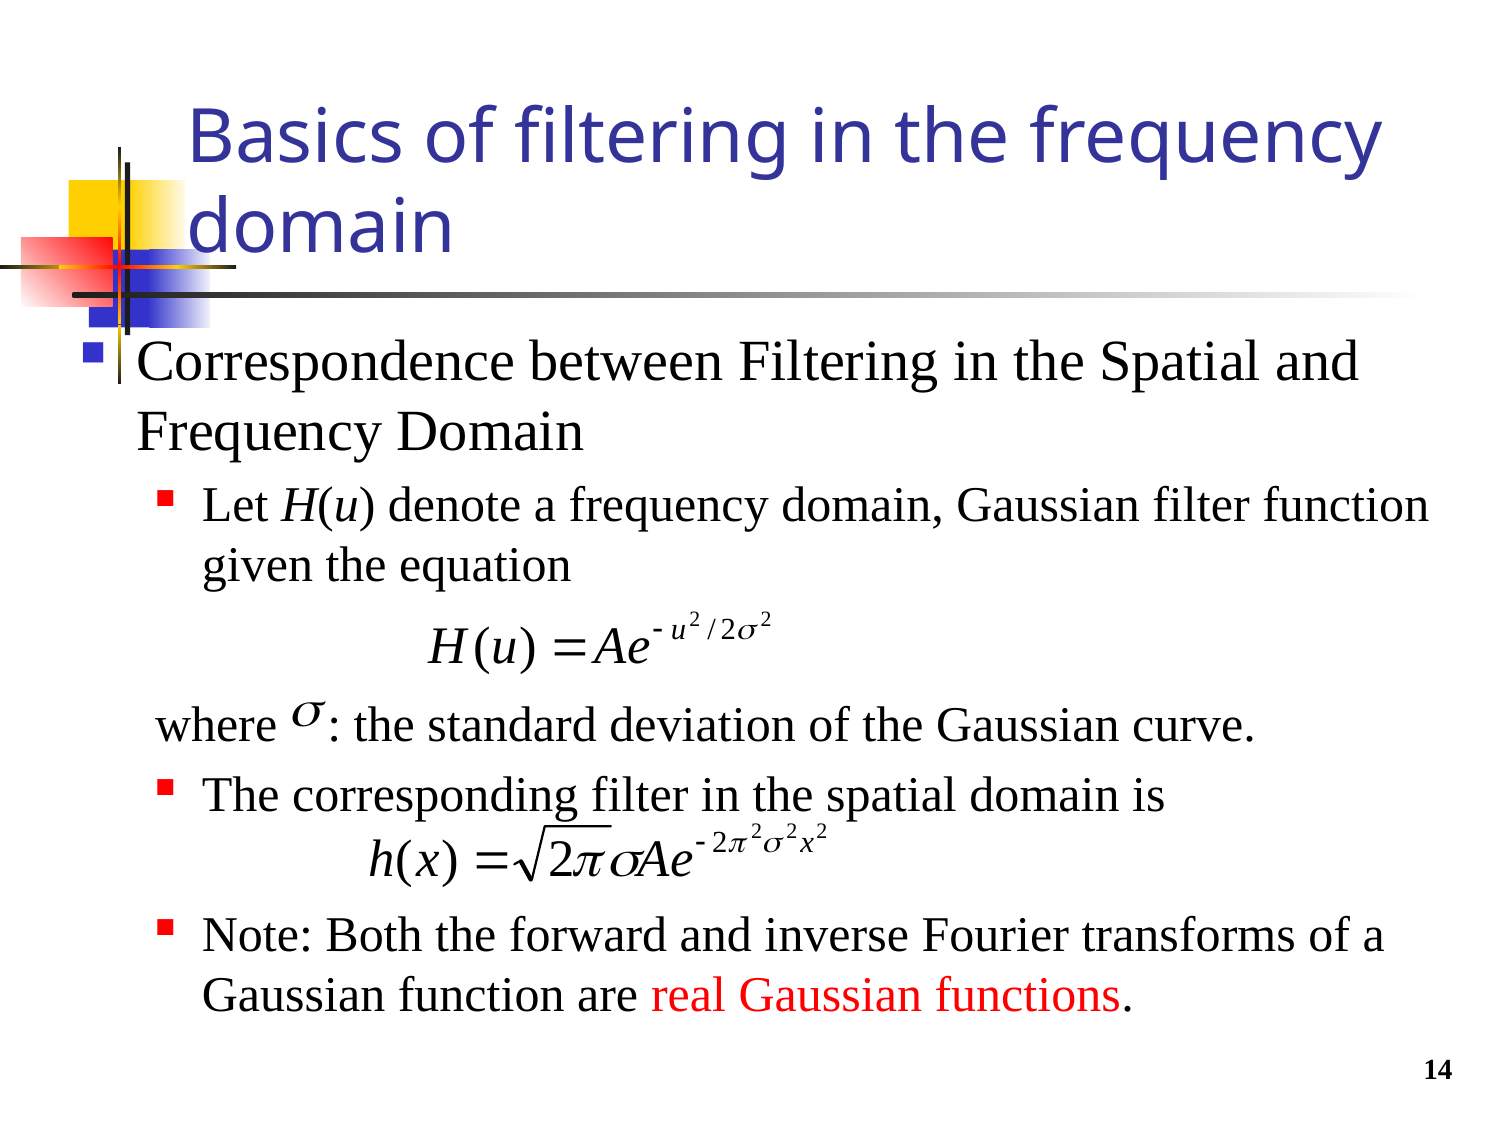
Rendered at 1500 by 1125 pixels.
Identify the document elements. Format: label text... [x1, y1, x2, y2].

title Basics of filtering in the frequency domain [170, 34, 1459, 276]
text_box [418, 597, 783, 686]
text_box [359, 810, 840, 899]
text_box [284, 692, 337, 740]
list Correspondence between Filtering in the Spatial and Frequency Domain Let H(u) denote a frequency domain, Gaussian filter function given the equation where : the standard deviation of the Gaussian curve. The corresponding filter in the spatial domain is Note: Both the forward and inverse Fourier transforms of a Gaussian function are real Gaussian functions. [64, 314, 1453, 1093]
text_box 14 [1155, 1042, 1468, 1118]
